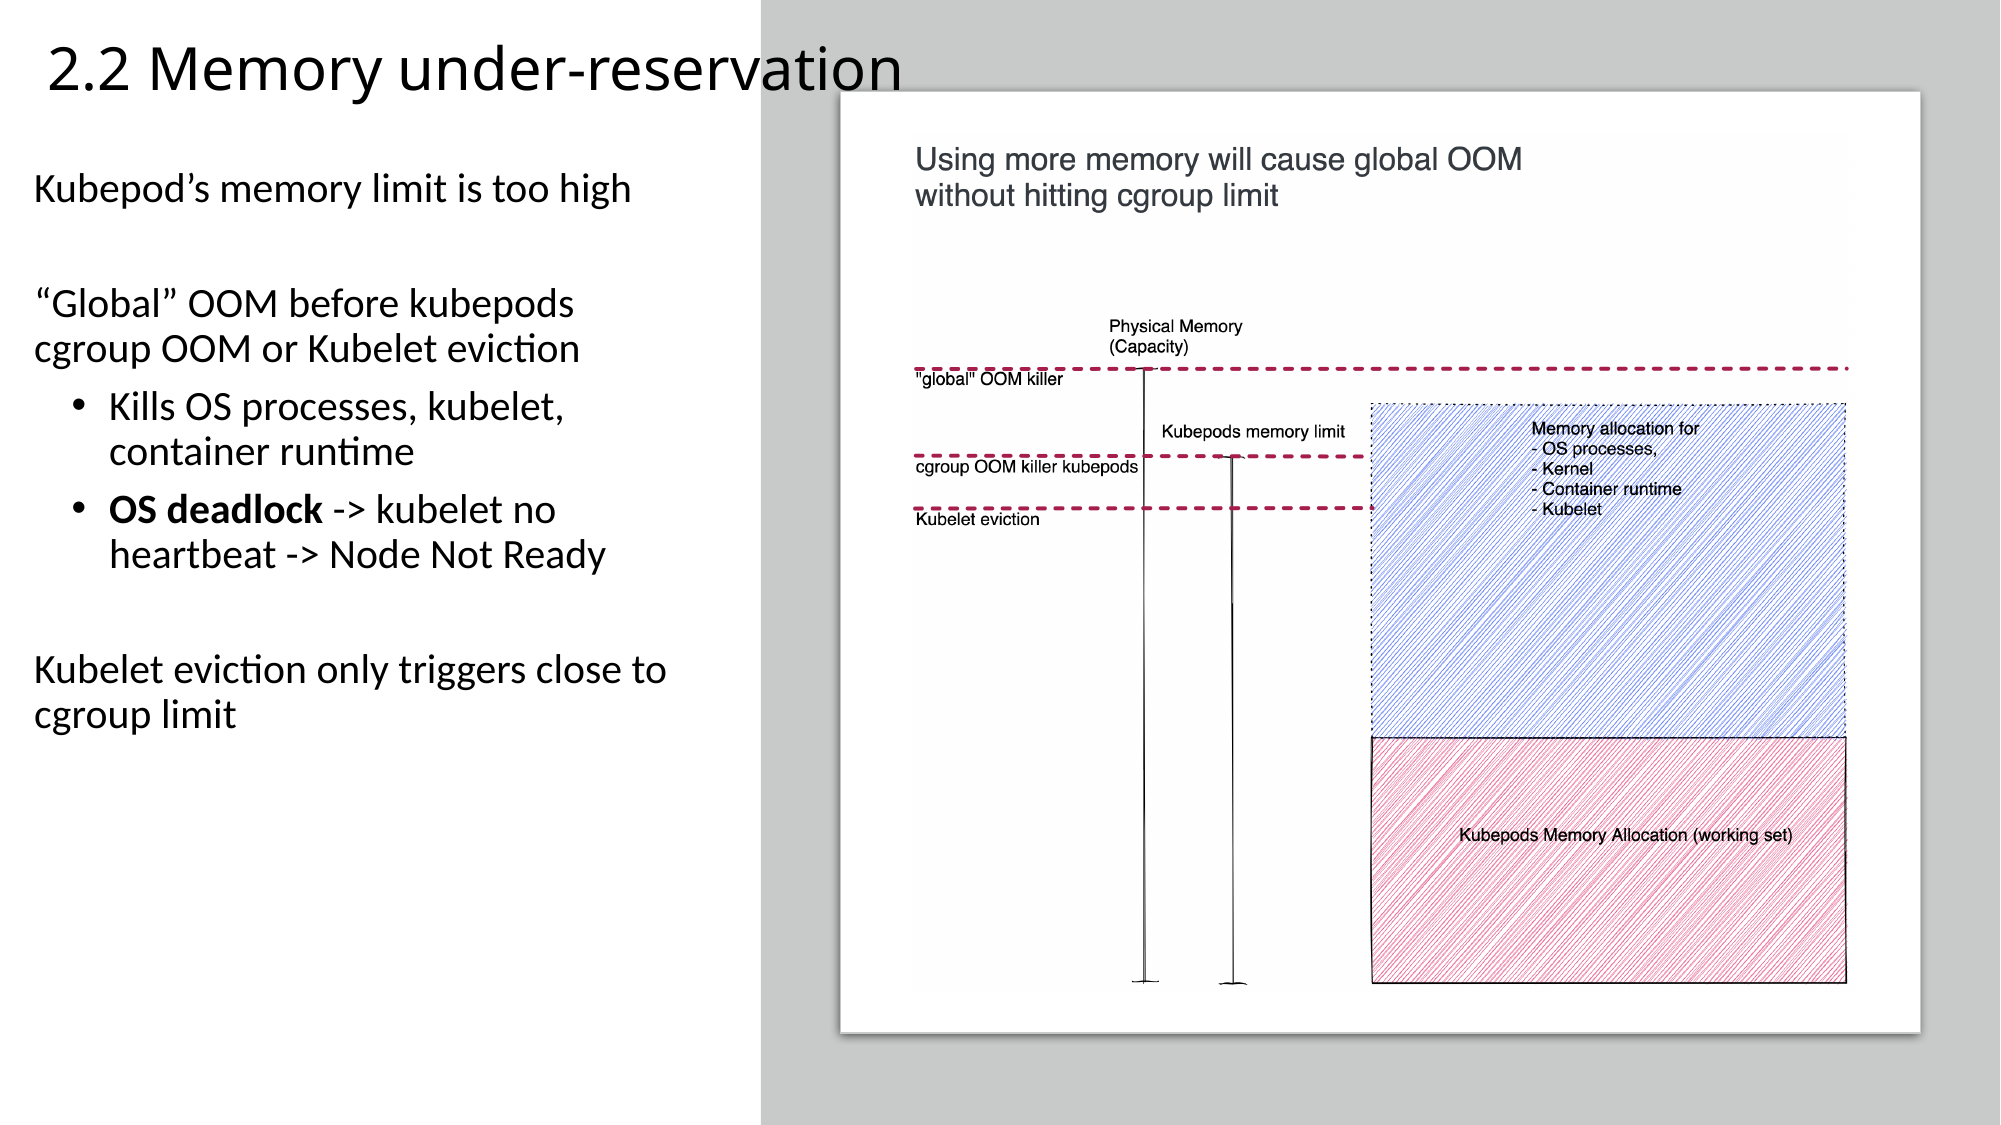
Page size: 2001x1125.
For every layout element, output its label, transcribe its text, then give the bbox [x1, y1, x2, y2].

text_box [839, 90, 1922, 1034]
picture [906, 132, 1855, 992]
text_box [760, 0, 2000, 1125]
text_box Kubepod’s memory limit is too high “Global” OOM before kubepods cgroup OOM or Kubelet eviction Kills OS processes, kubelet, container runtime OS deadlock -> kubelet no heartbeat -> Node Not Ready Kubelet eviction only triggers close to cgroup limit [19, 159, 722, 914]
text_box 2.2 Memory under-reservation [32, 31, 1127, 112]
